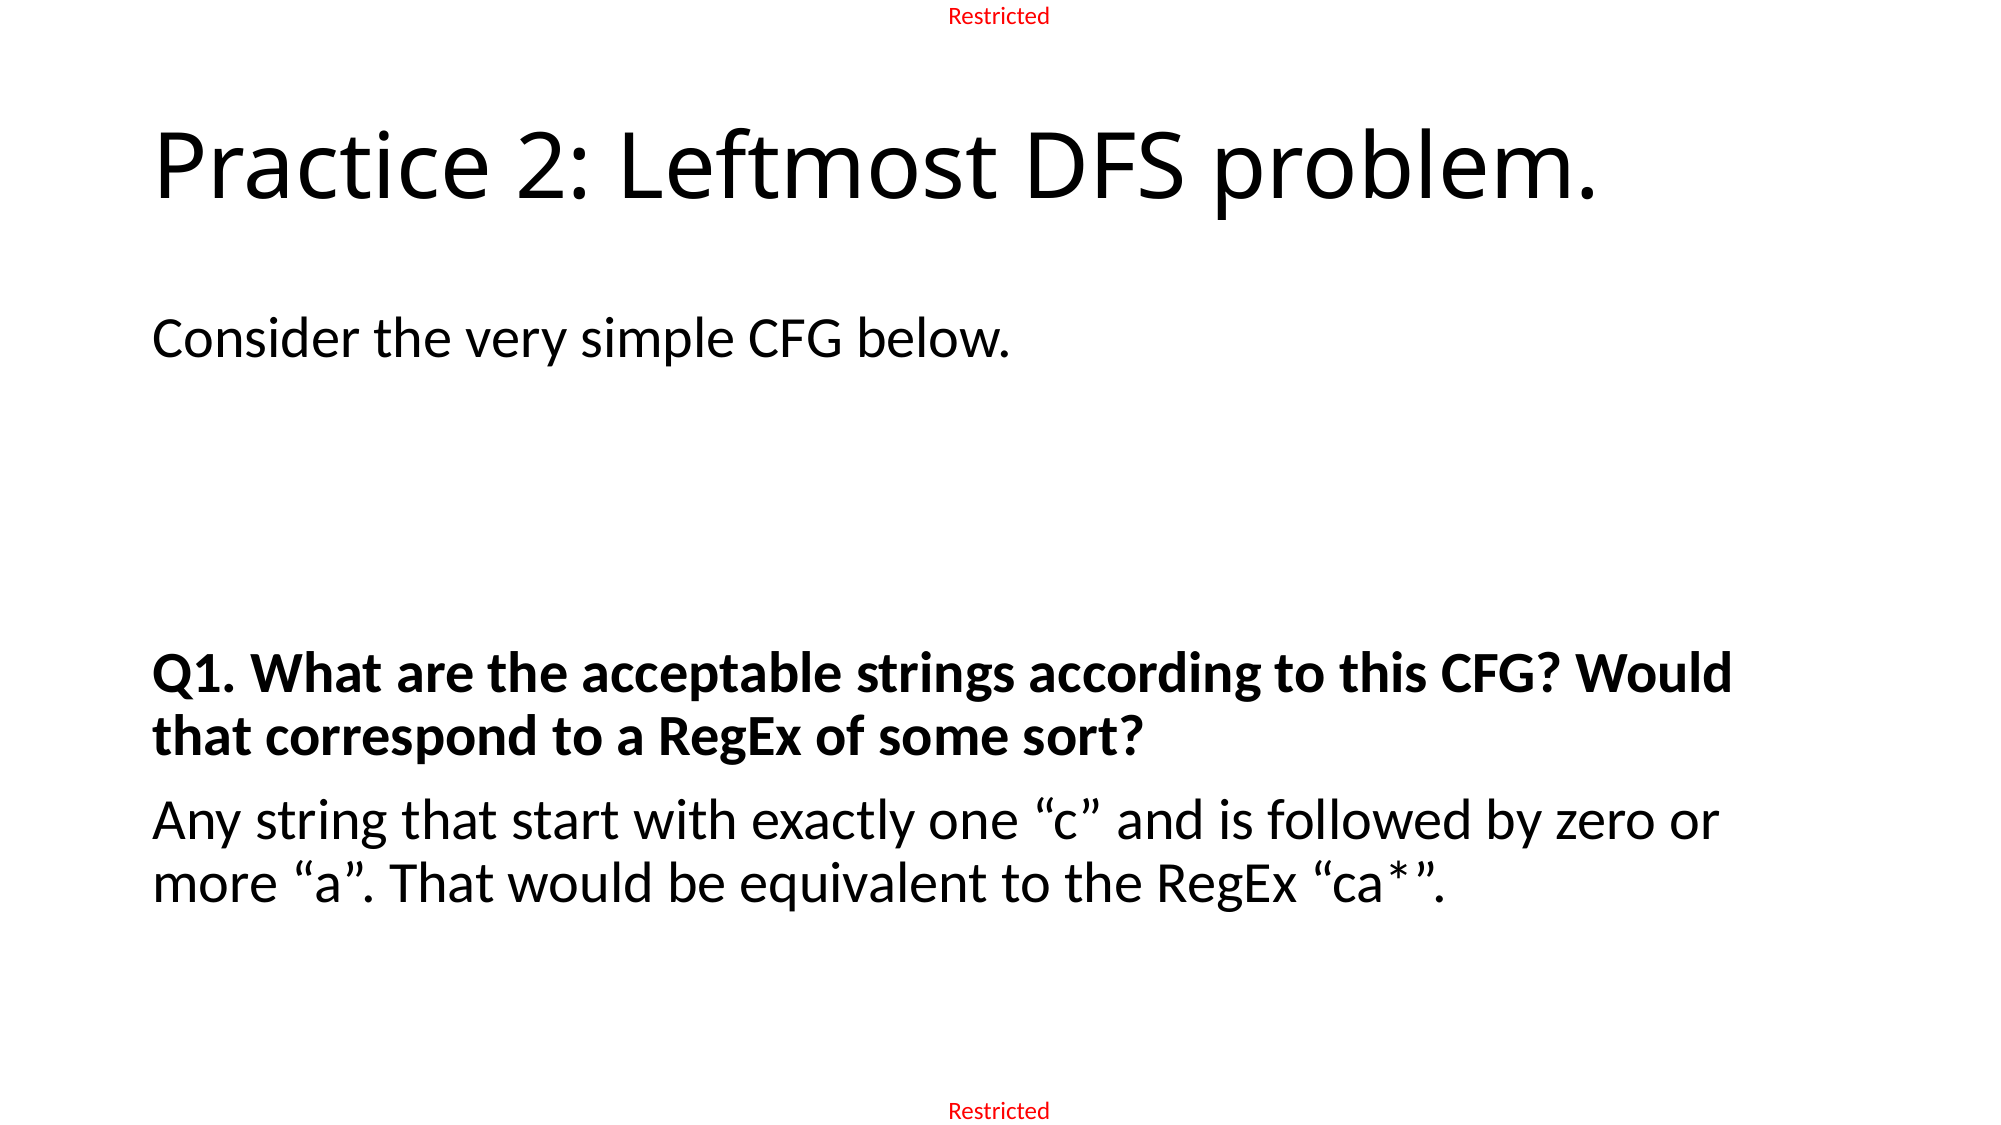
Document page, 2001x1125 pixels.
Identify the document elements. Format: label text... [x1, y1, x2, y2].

title Practice 2: Leftmost DFS problem. [137, 59, 1863, 278]
